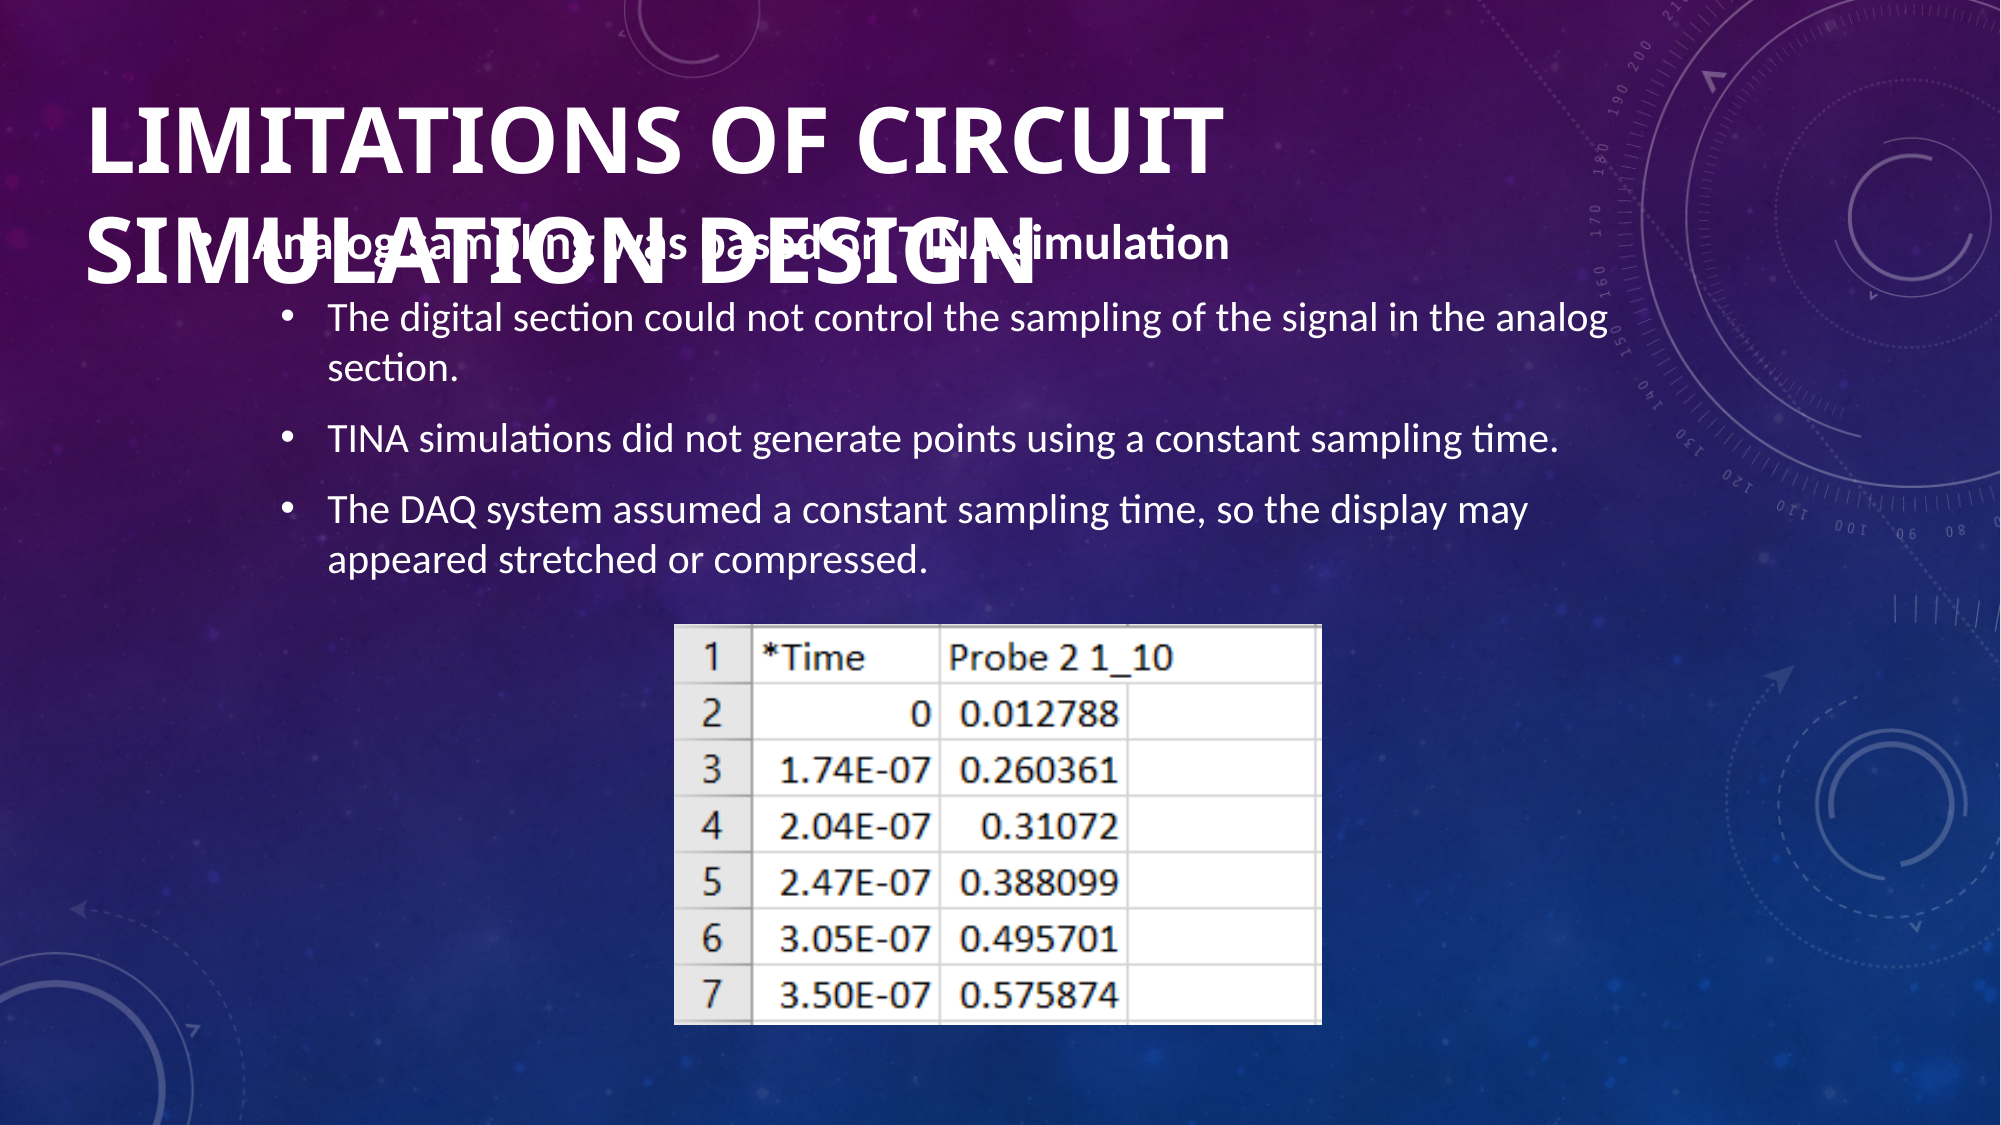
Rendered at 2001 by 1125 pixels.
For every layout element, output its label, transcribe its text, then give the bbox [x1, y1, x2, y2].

picture [0, 0, 2001, 1125]
title Limitations of Circuit Simulation Design [69, 74, 1794, 202]
list Analog sampling was based on TINA simulation The digital section could not control the sampling of the signal in the analog section. TINA simulations did not generate points using a constant sampling time. The DAQ system assumed a constant sampling time, so the display may appeared stretched or compressed. [181, 201, 1649, 1025]
